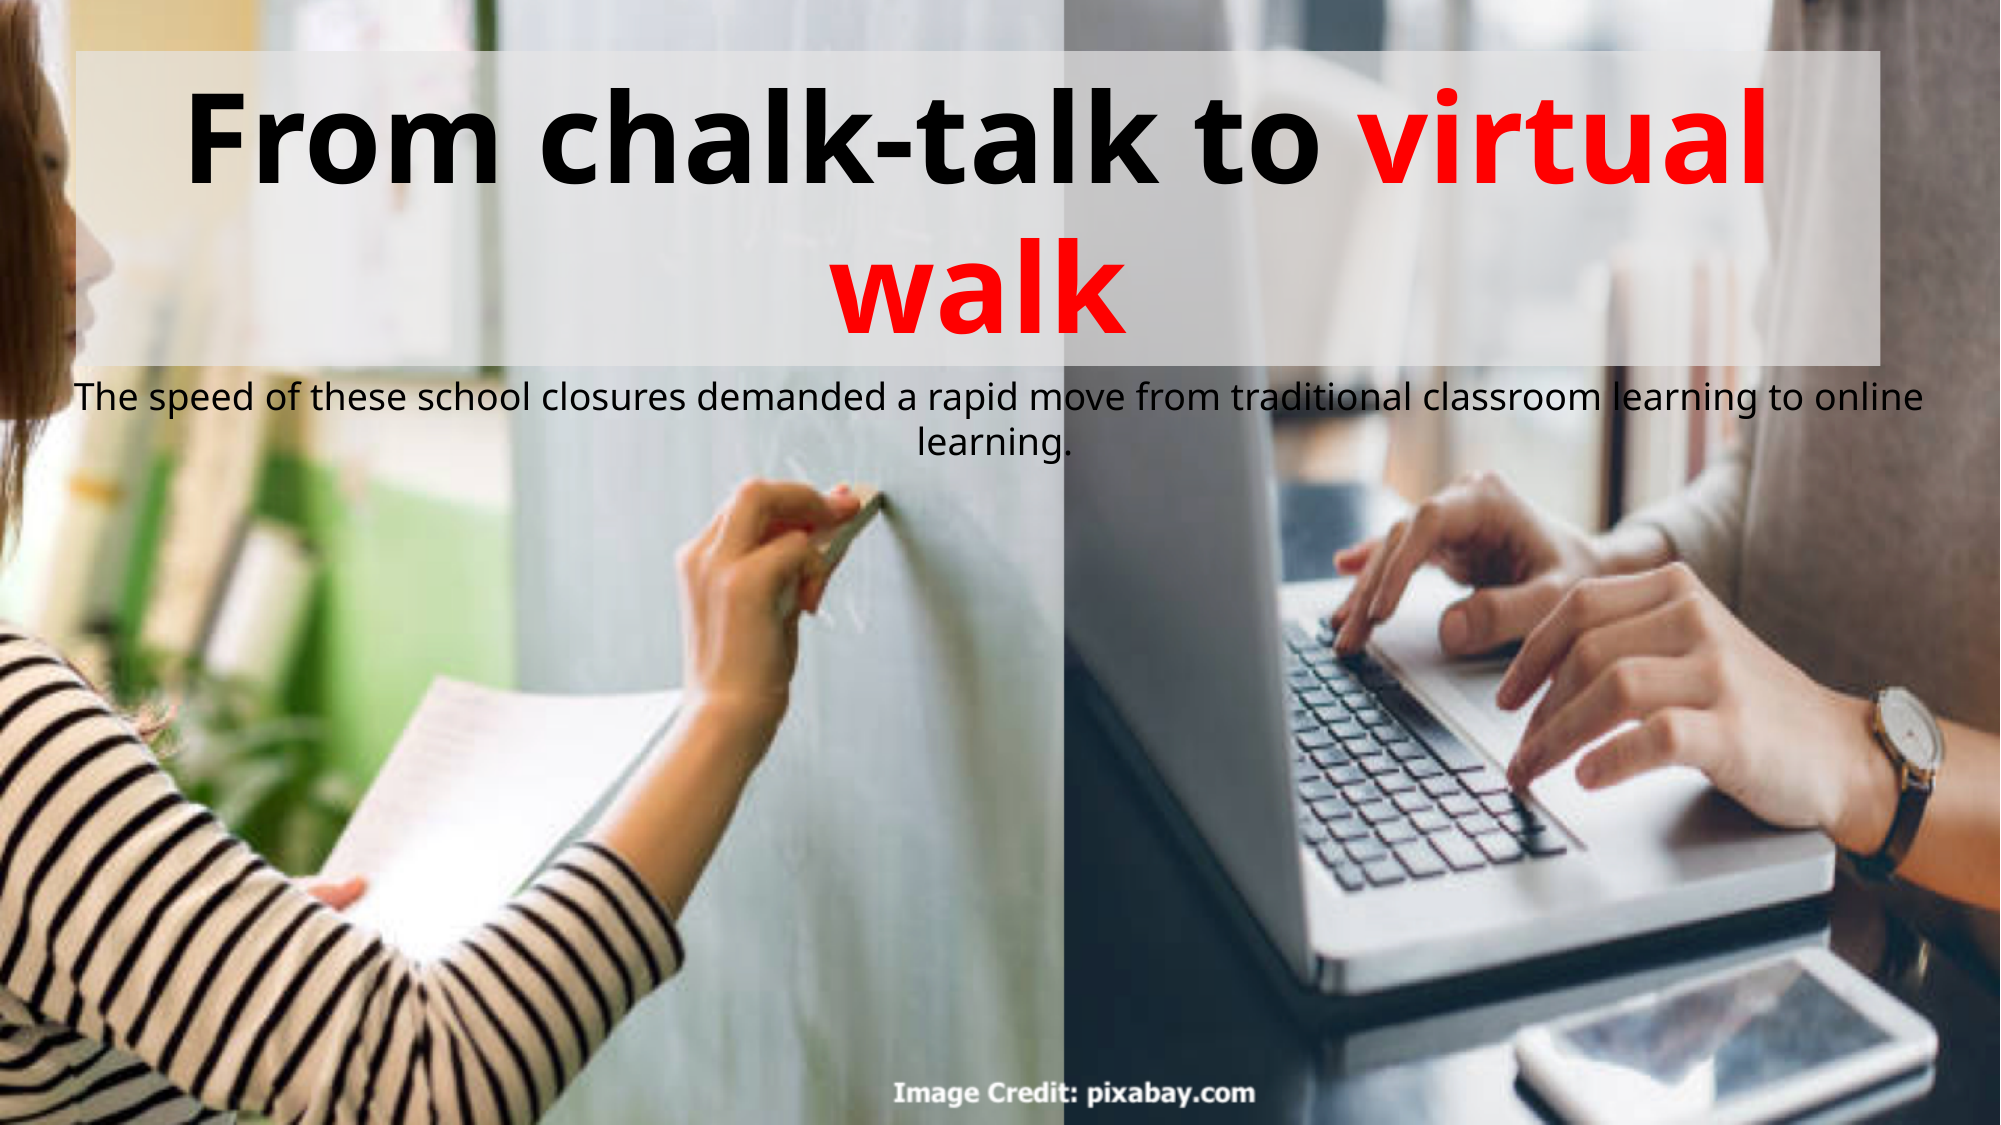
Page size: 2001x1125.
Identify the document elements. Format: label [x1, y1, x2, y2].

list [0, 0, 2000, 1125]
